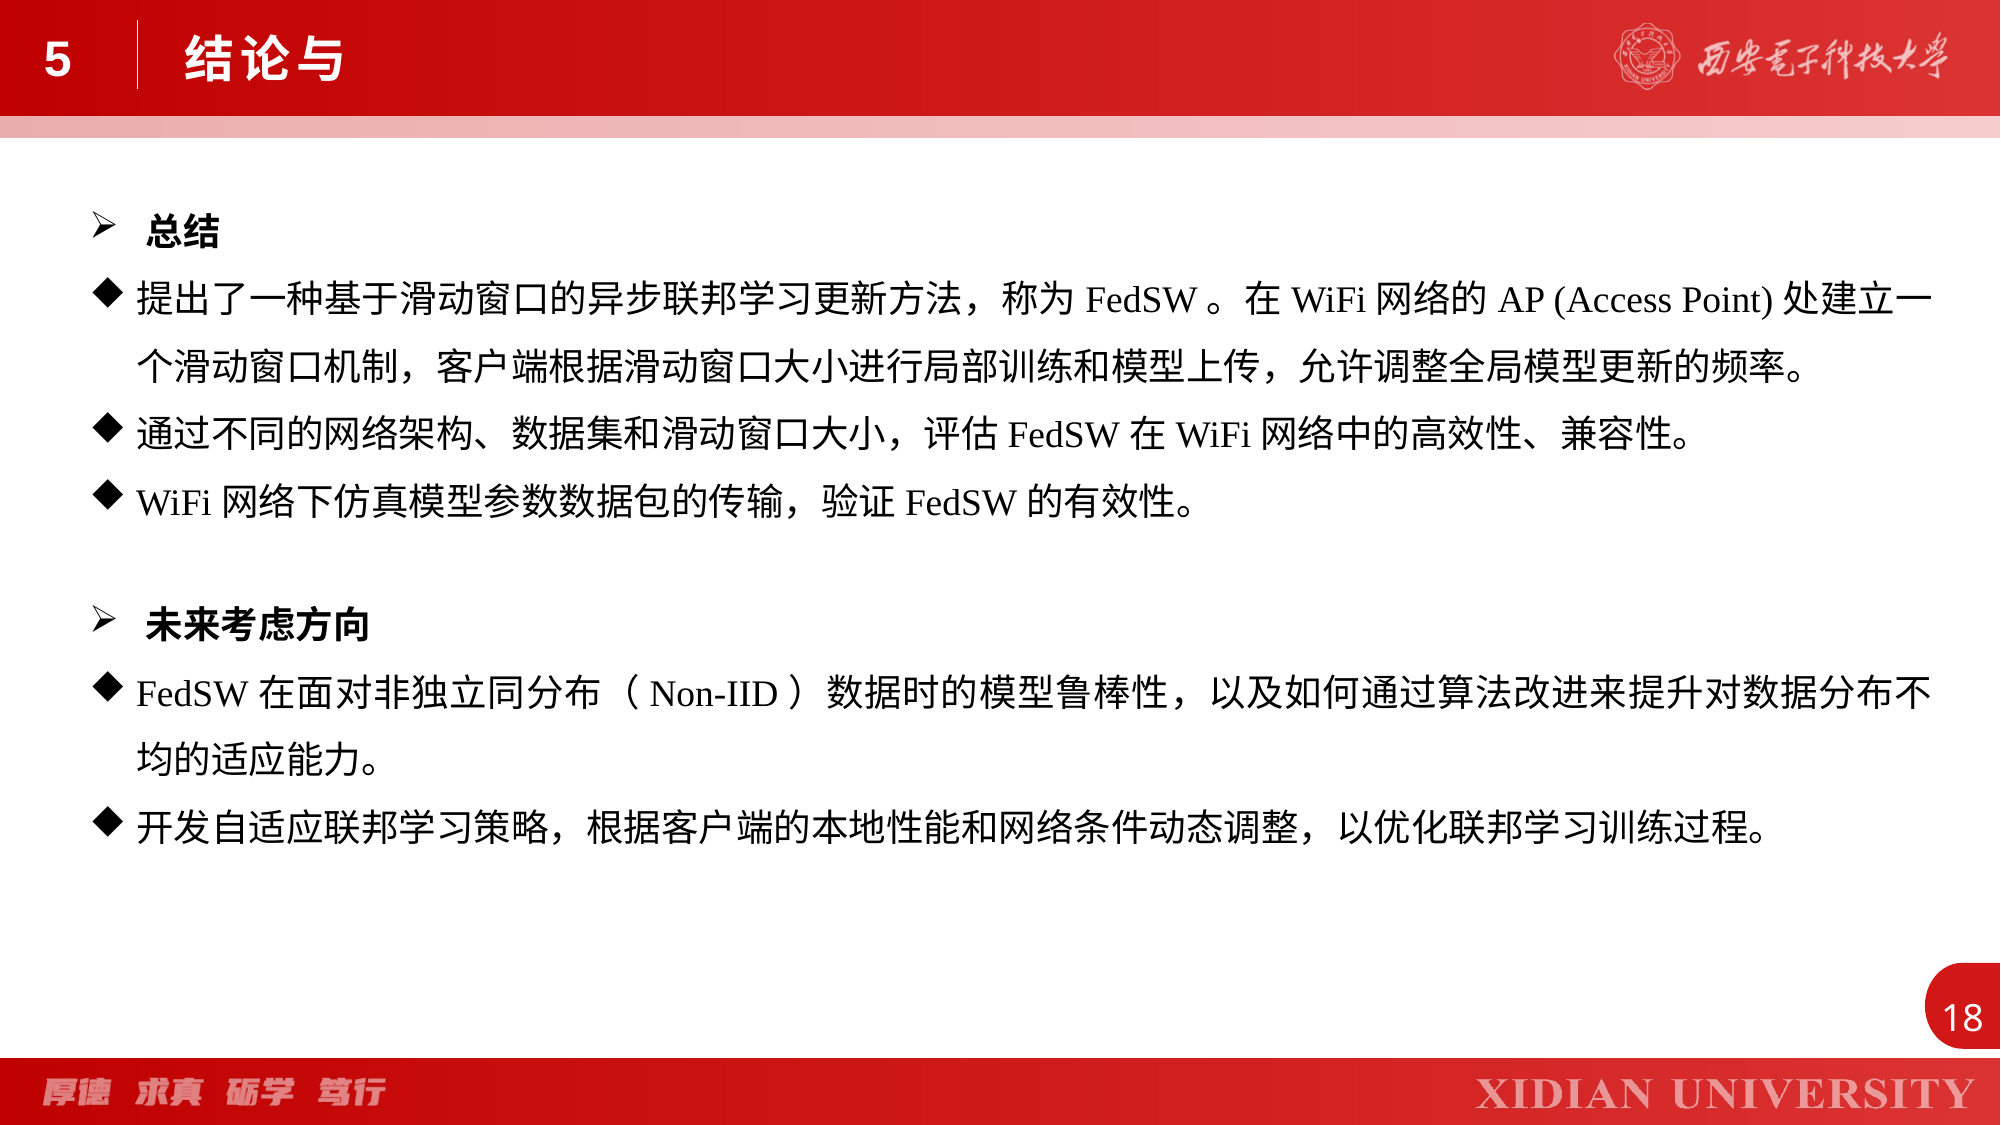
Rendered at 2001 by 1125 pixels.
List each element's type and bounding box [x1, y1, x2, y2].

text_box [0, 0, 2000, 1125]
text_box [21, 22, 1975, 1125]
